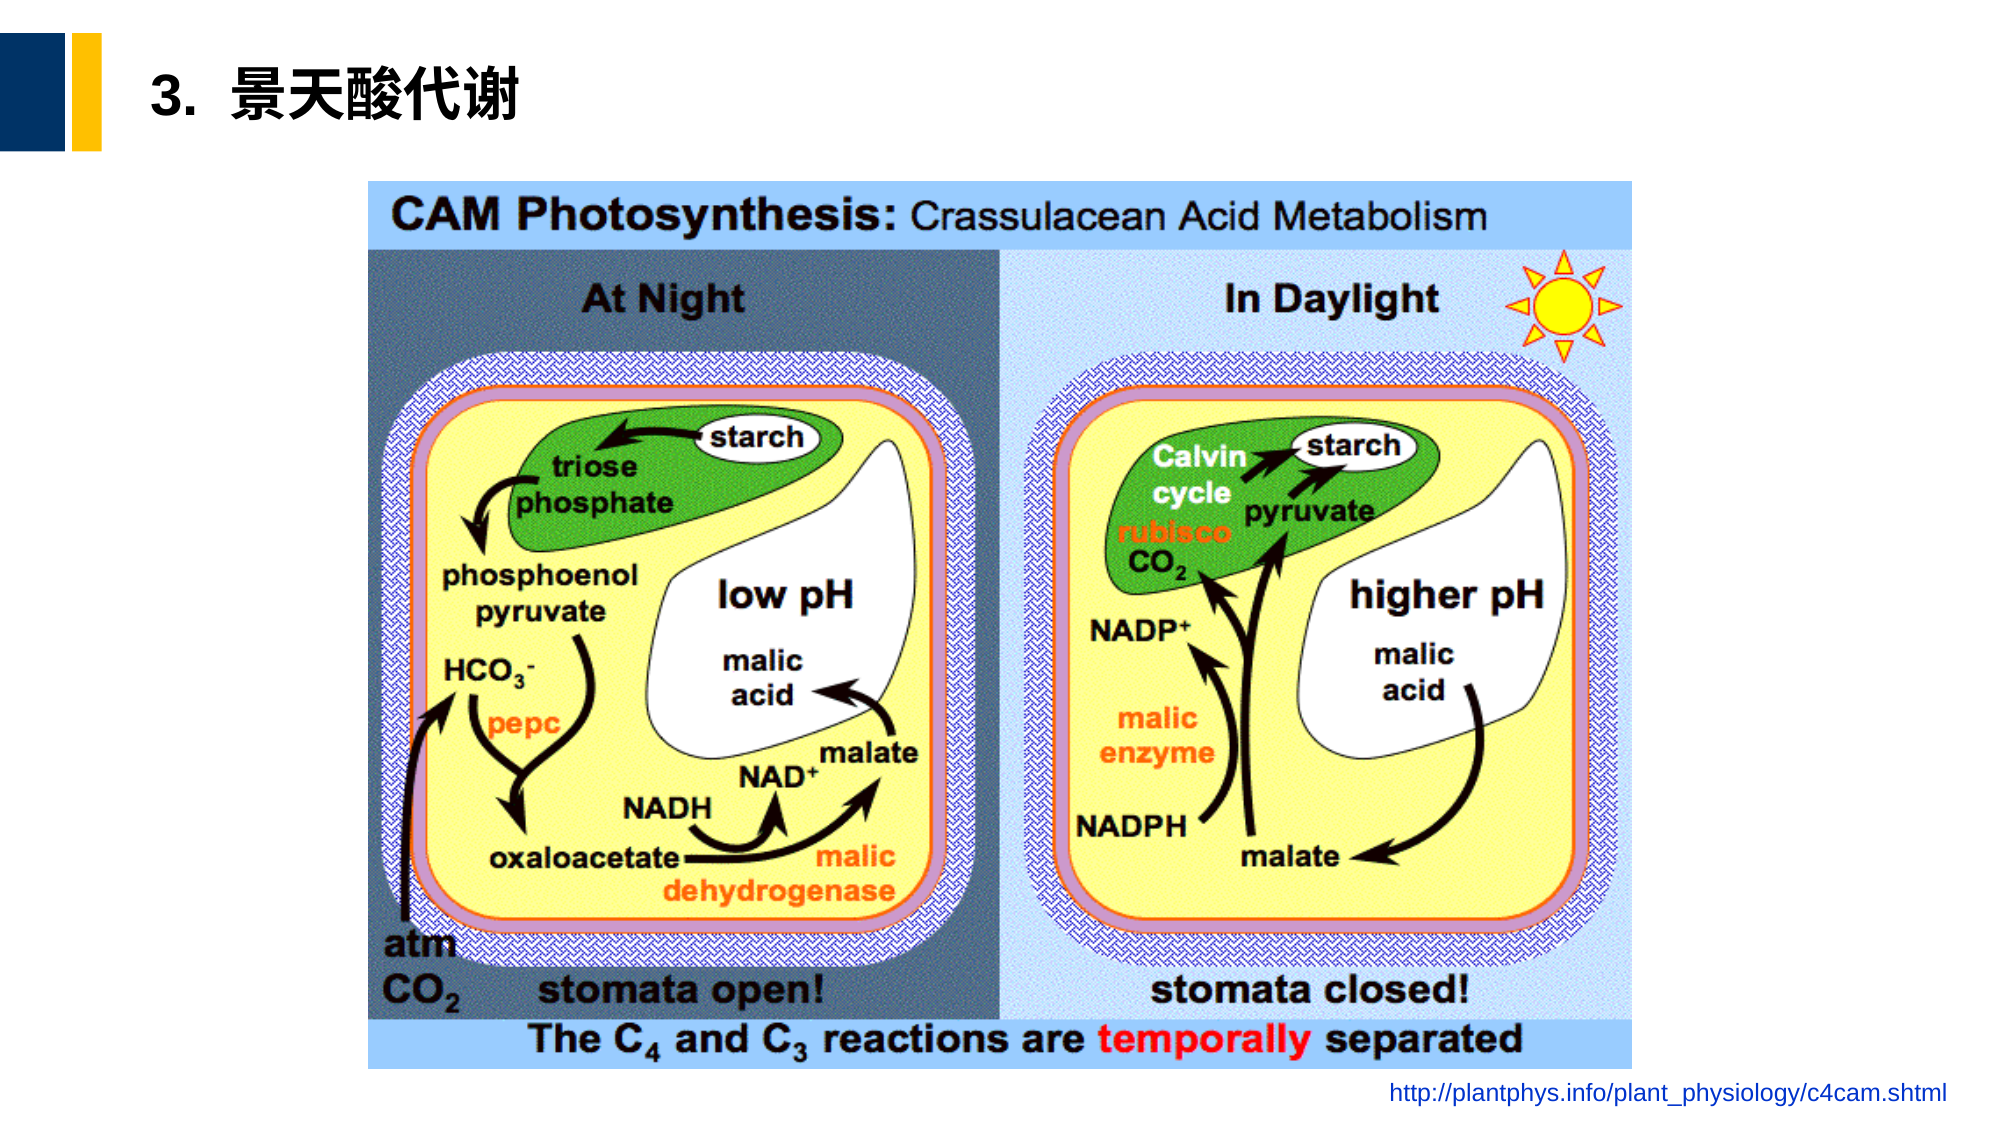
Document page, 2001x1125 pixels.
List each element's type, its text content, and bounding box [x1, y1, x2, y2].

title 3. 景天酸代谢 [135, 33, 1950, 152]
picture [368, 181, 1632, 1069]
text_box http://plantphys.info/plant_physiology/c4cam.shtml [1213, 1068, 1964, 1114]
